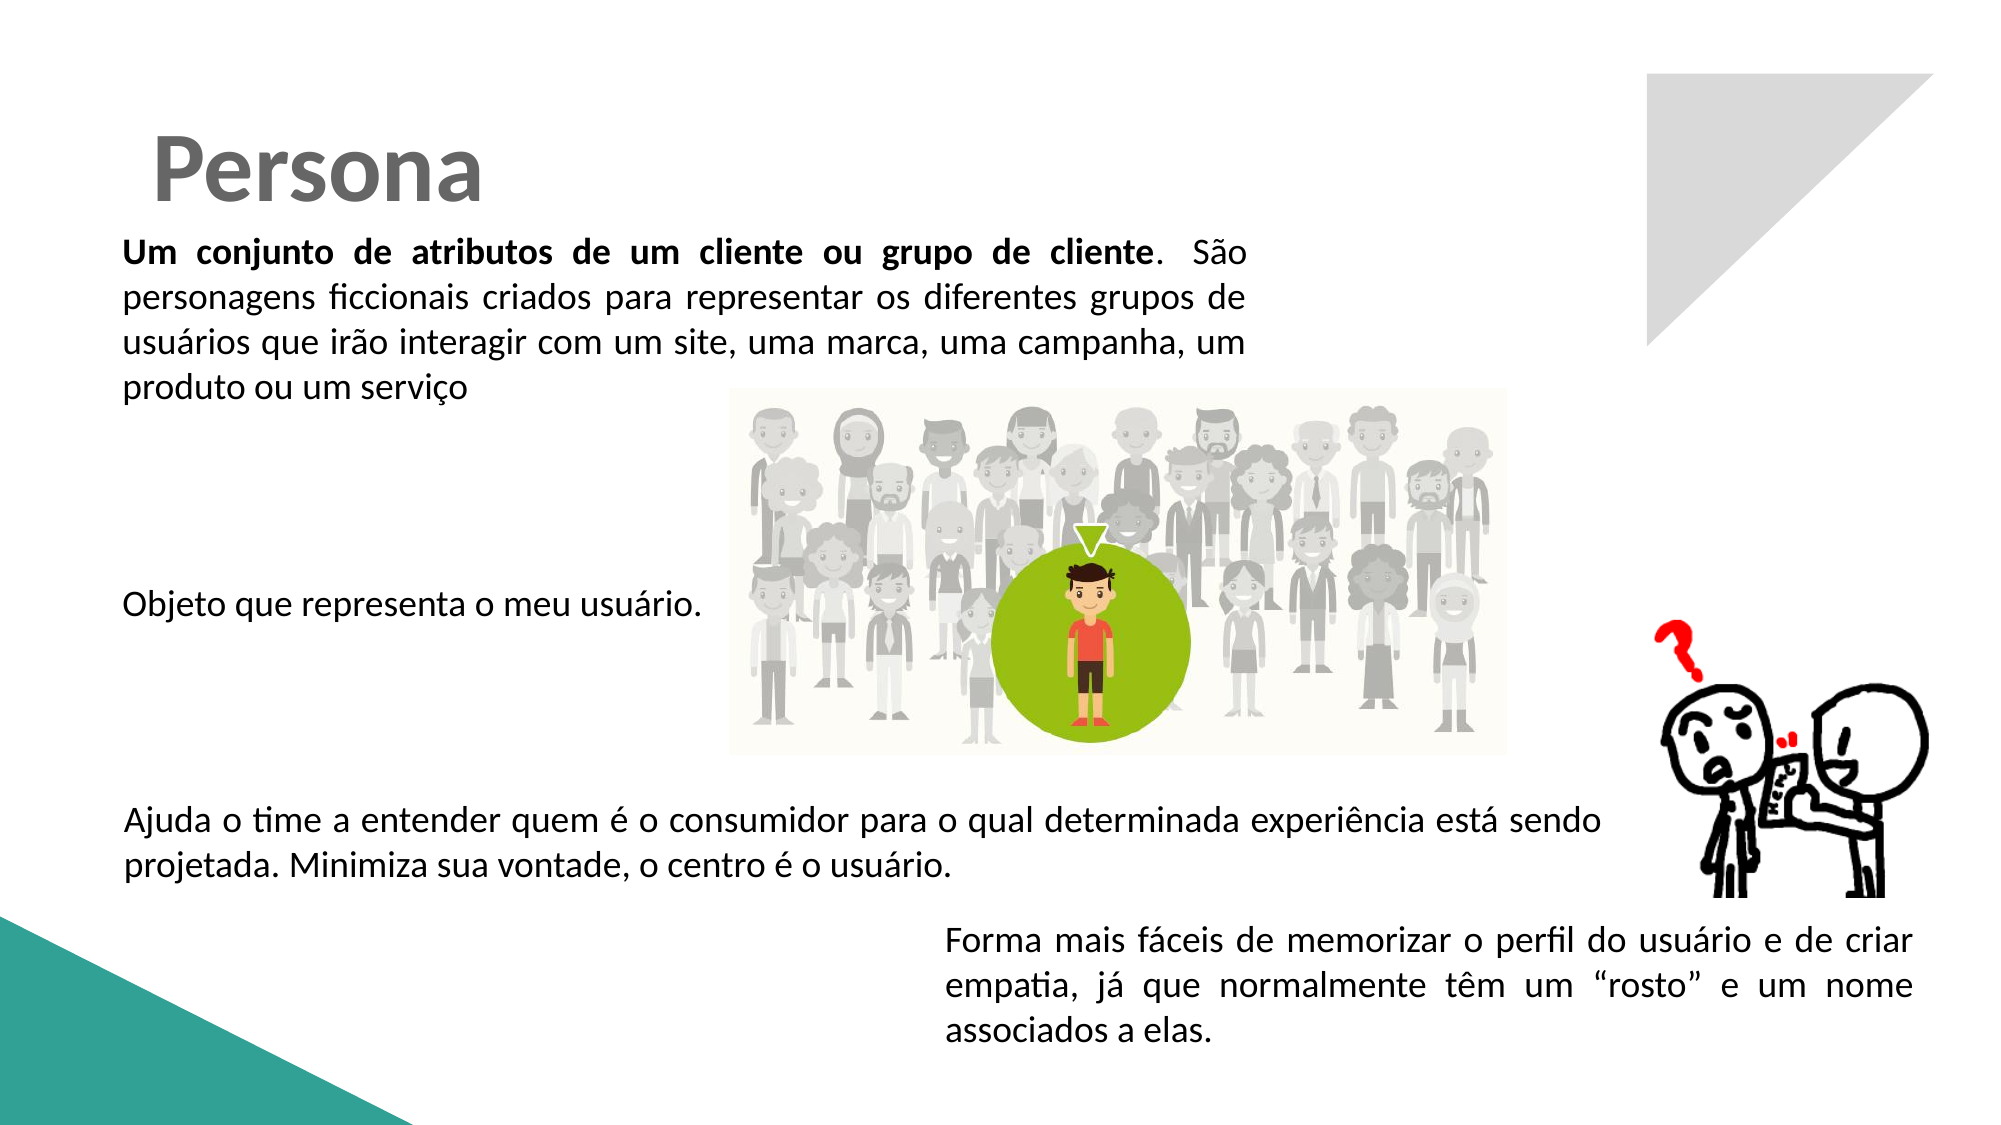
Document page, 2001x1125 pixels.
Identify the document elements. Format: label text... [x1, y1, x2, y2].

picture [729, 388, 1507, 756]
text_box Um conjunto de atributos de um cliente ou grupo de cliente. São personagens ficcionais criados para representar os diferentes grupos de usuários que irão interagir com um site, uma marca, uma campanha, um produto ou um serviço [107, 219, 1263, 415]
text_box Ajuda o time a entender quem é o consumidor para o qual determinada experiência está sendo projetada. Minimiza sua vontade, o centro é o usuário. [108, 787, 1619, 938]
title Persona [137, 59, 1295, 278]
text_box Objeto que representa o meu usuário. [107, 571, 724, 632]
text_box Forma mais fáceis de memorizar o perfil do usuário e de criar empatia, já que normalmente têm um “rosto” e um nome associados a elas. [930, 907, 1930, 1058]
picture [1618, 601, 1974, 898]
